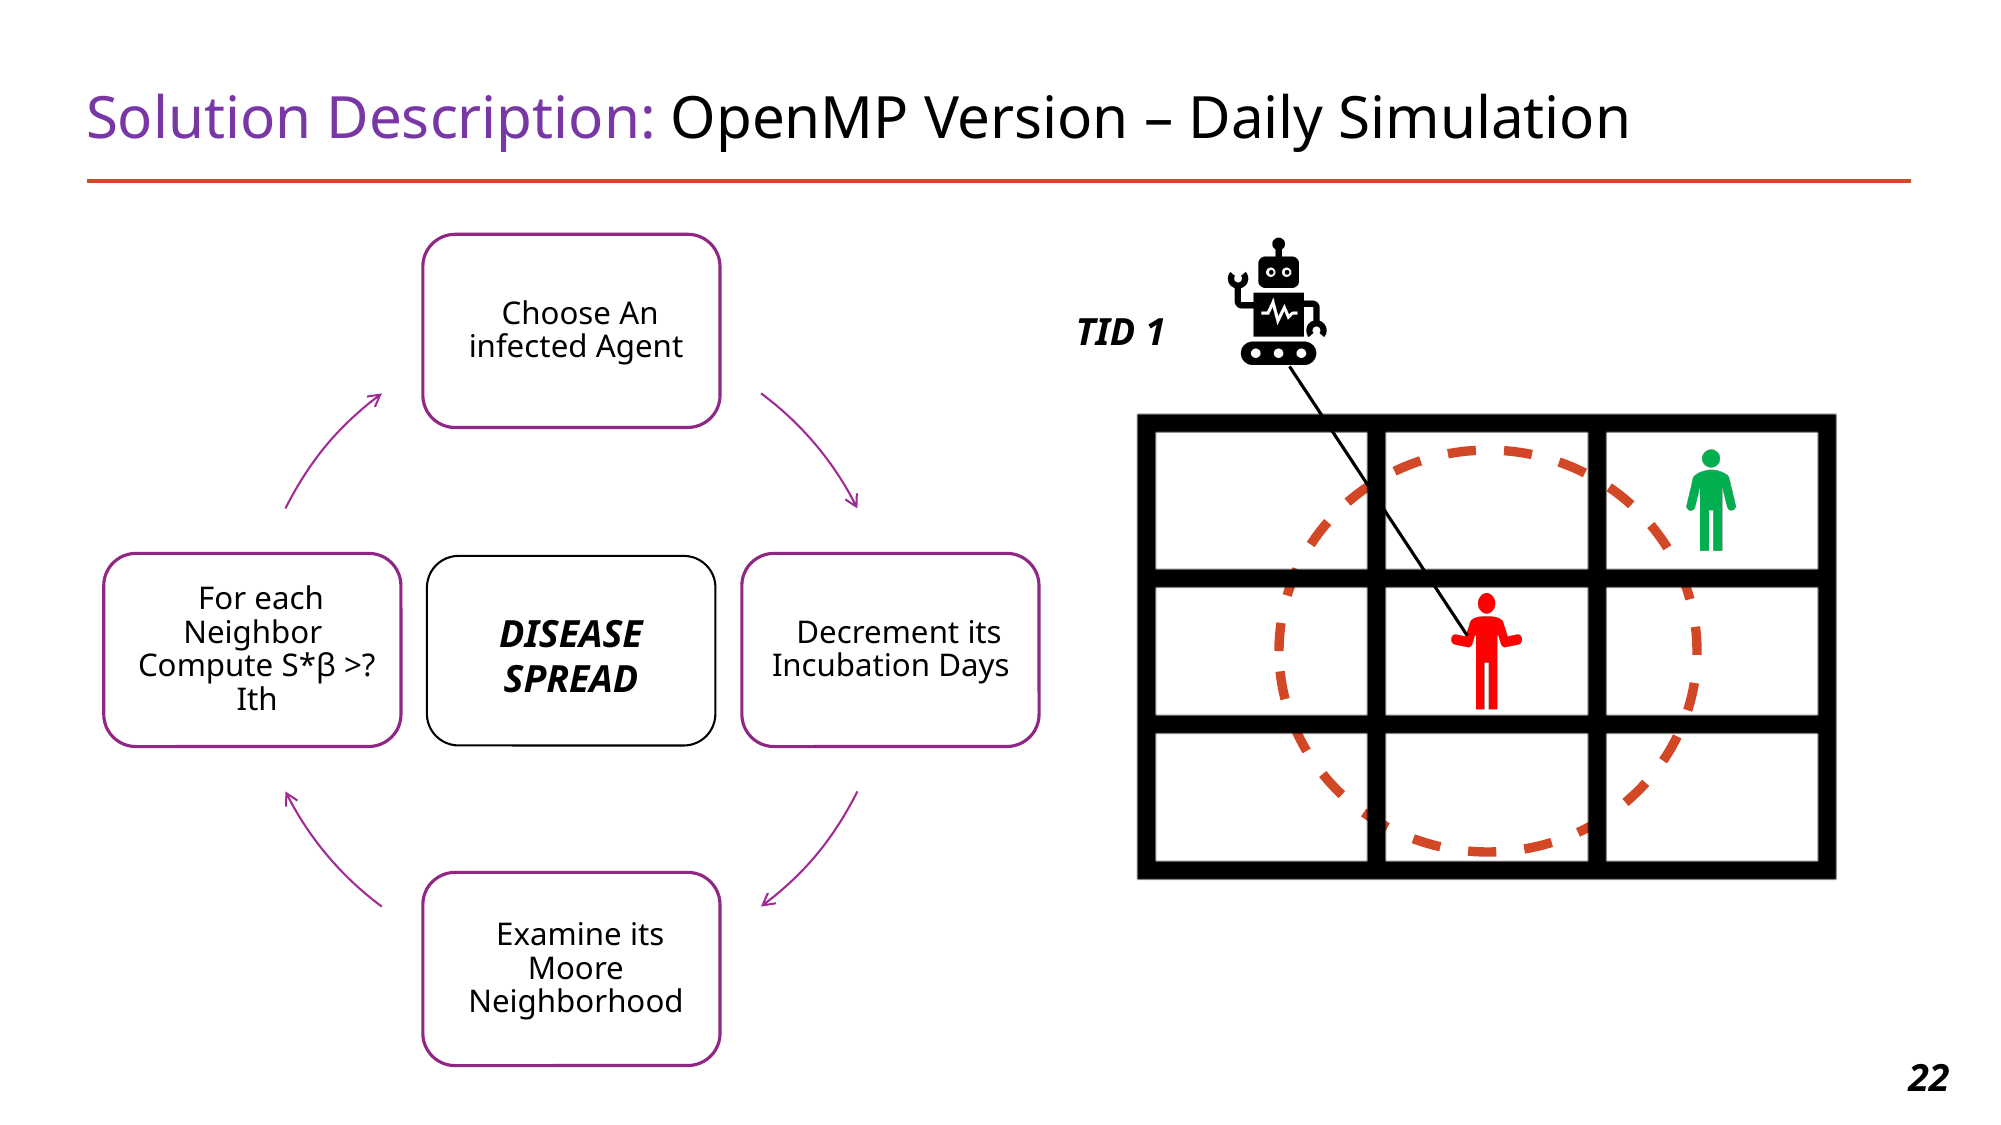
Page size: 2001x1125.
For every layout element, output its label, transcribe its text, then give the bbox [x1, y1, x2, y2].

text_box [0, 233, 1197, 1067]
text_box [1288, 365, 1468, 637]
title Solution Description: OpenMP Version – Daily Simulation [71, 67, 1897, 173]
picture [1045, 213, 1930, 1090]
text_box 22 [1893, 1046, 2000, 1107]
